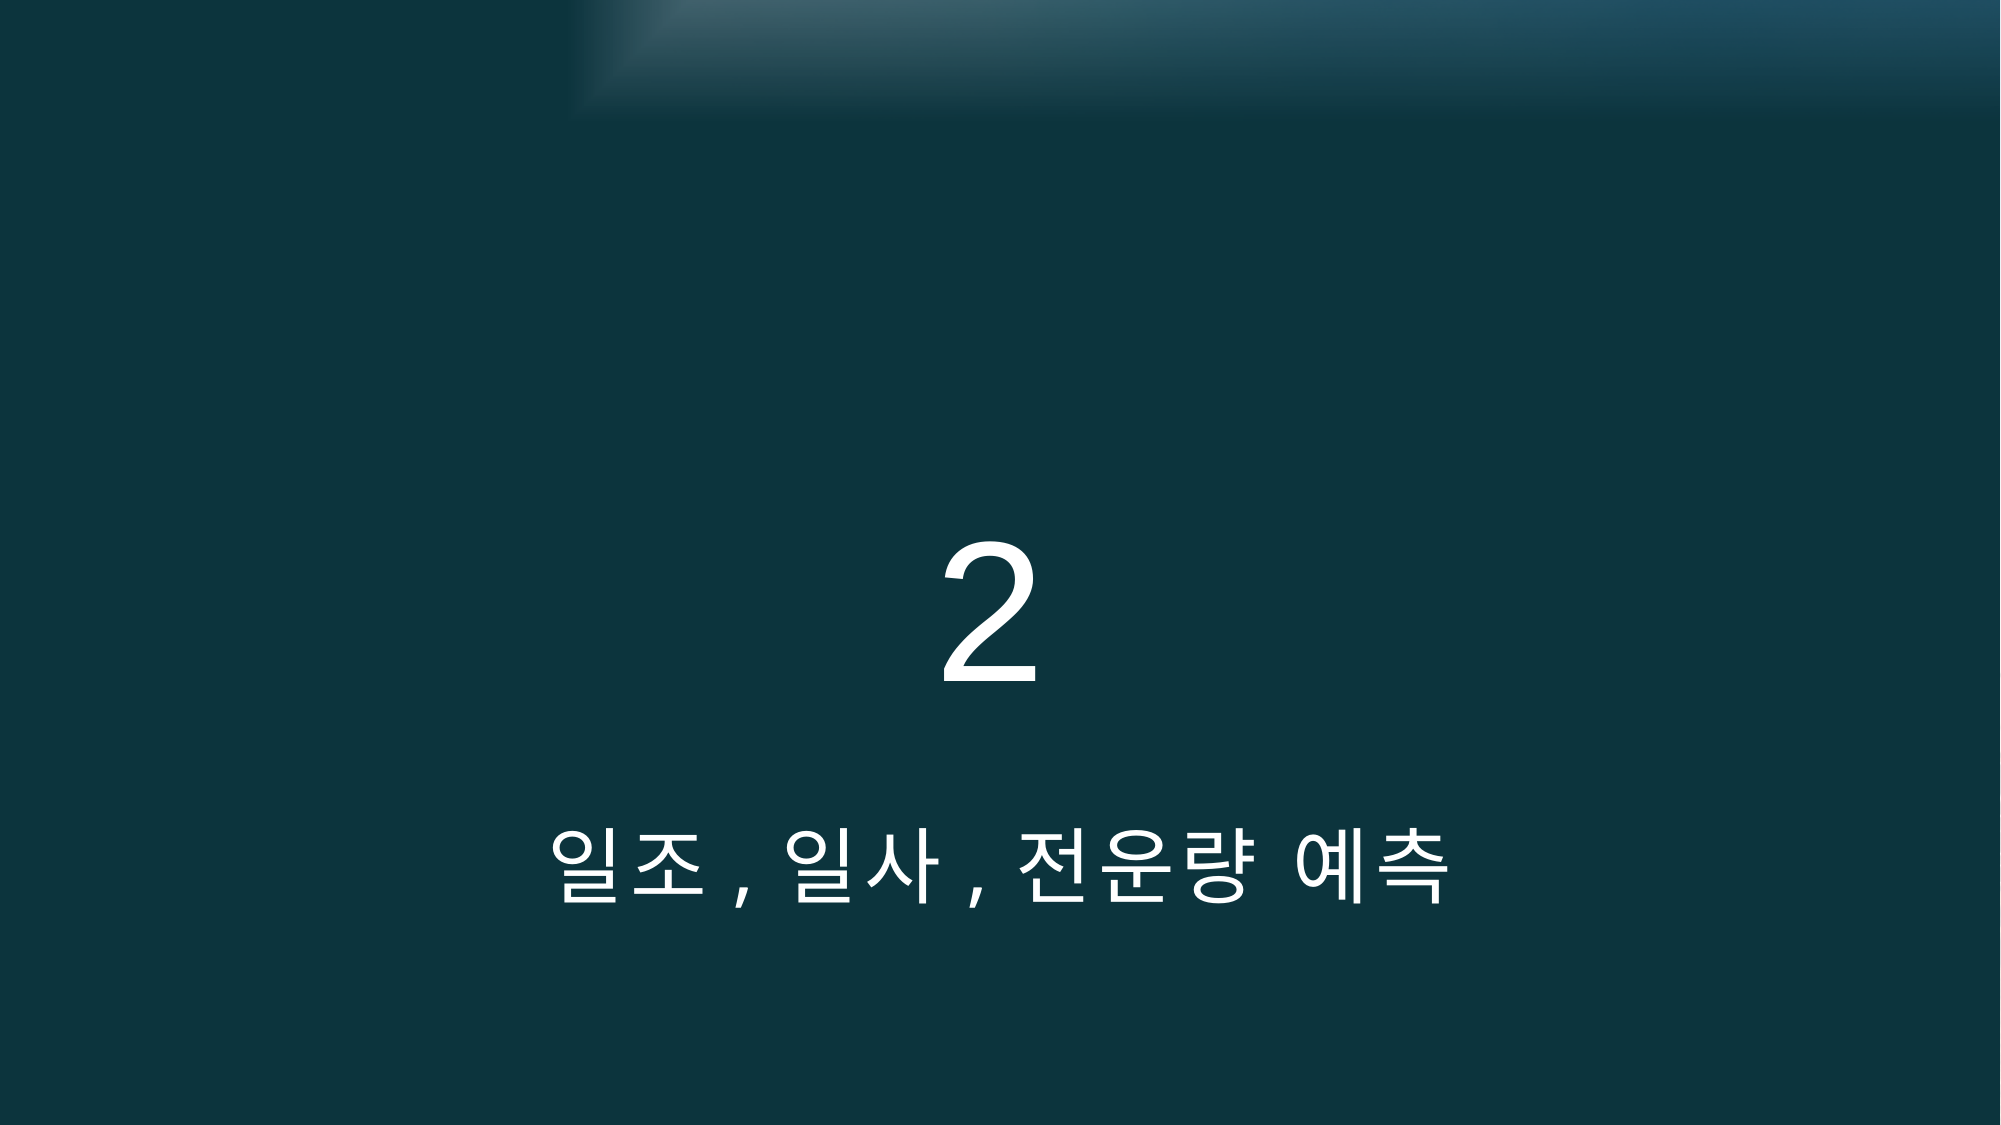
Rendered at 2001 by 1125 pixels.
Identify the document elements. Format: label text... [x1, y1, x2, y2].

text_box 일조,일사,전운량 예측 [0, 602, 2000, 1125]
text_box [0, 0, 2000, 602]
text_box 2 [919, 474, 1061, 729]
